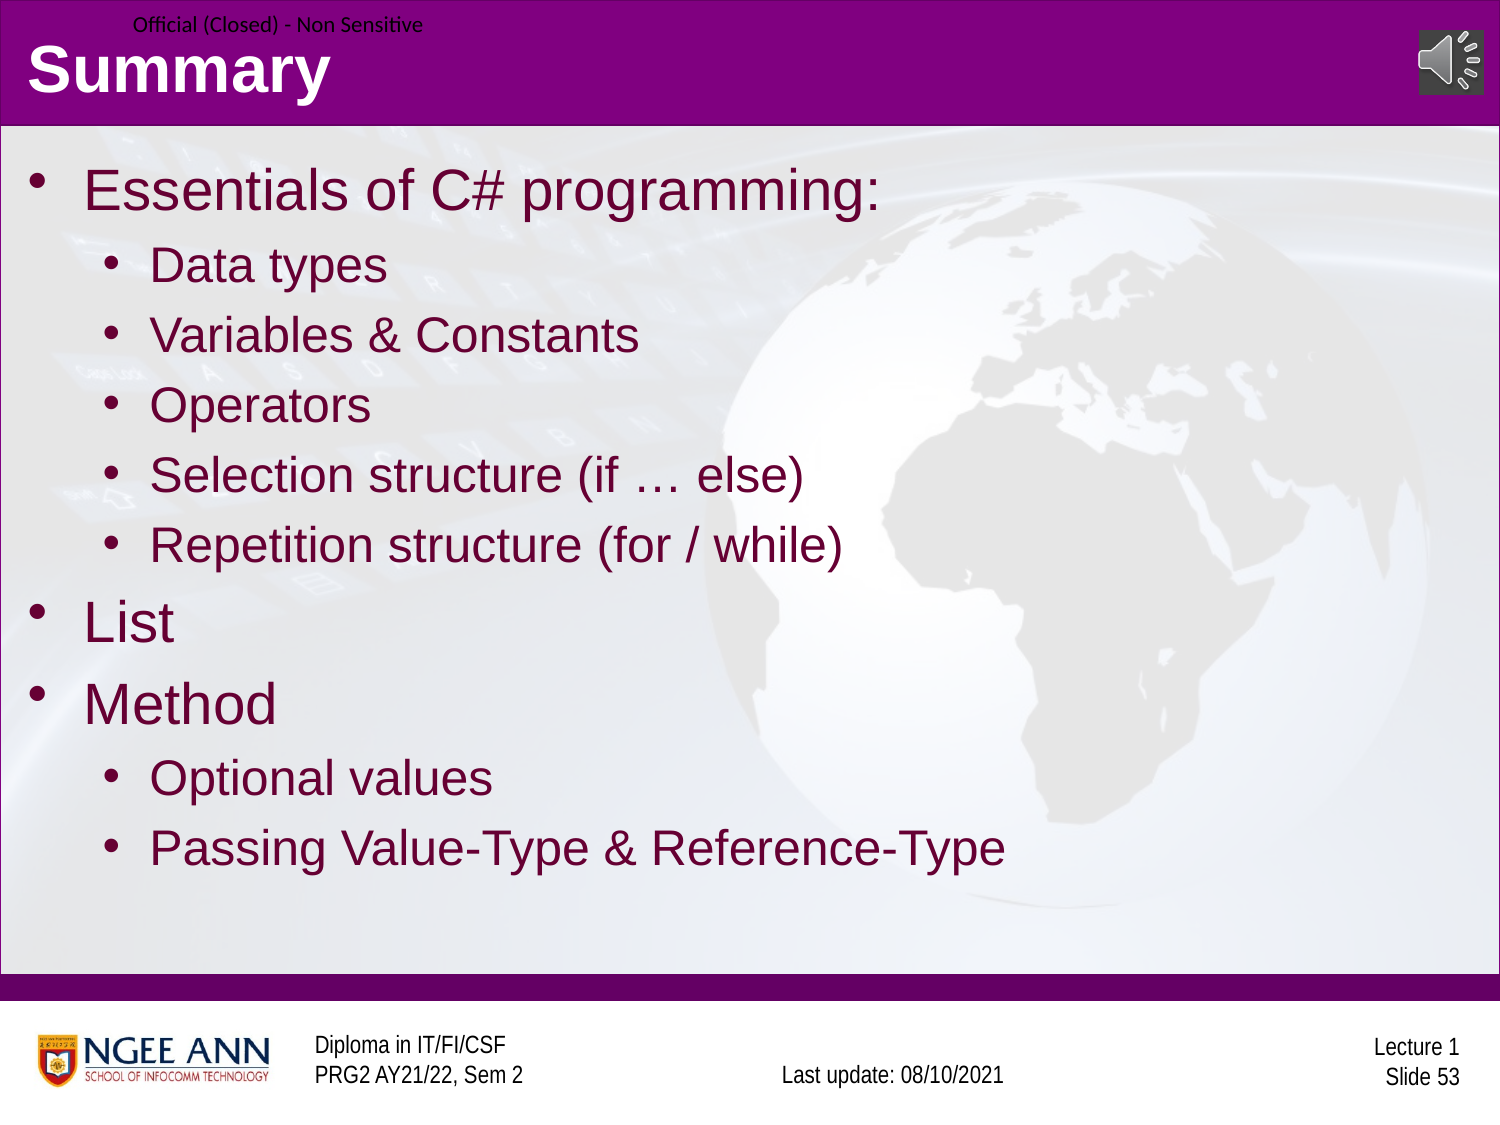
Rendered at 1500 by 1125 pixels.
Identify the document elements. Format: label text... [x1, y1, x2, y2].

title Summary [12, 19, 1488, 113]
list Essentials of C# programming: Data types Variables & Constants Operators Selection structure (if … else) Repetition structure (for / while) List Method Optional values Passing Value-Type & Reference-Type [12, 144, 1488, 963]
picture [1417, 28, 1485, 96]
picture [12, 1012, 294, 1109]
